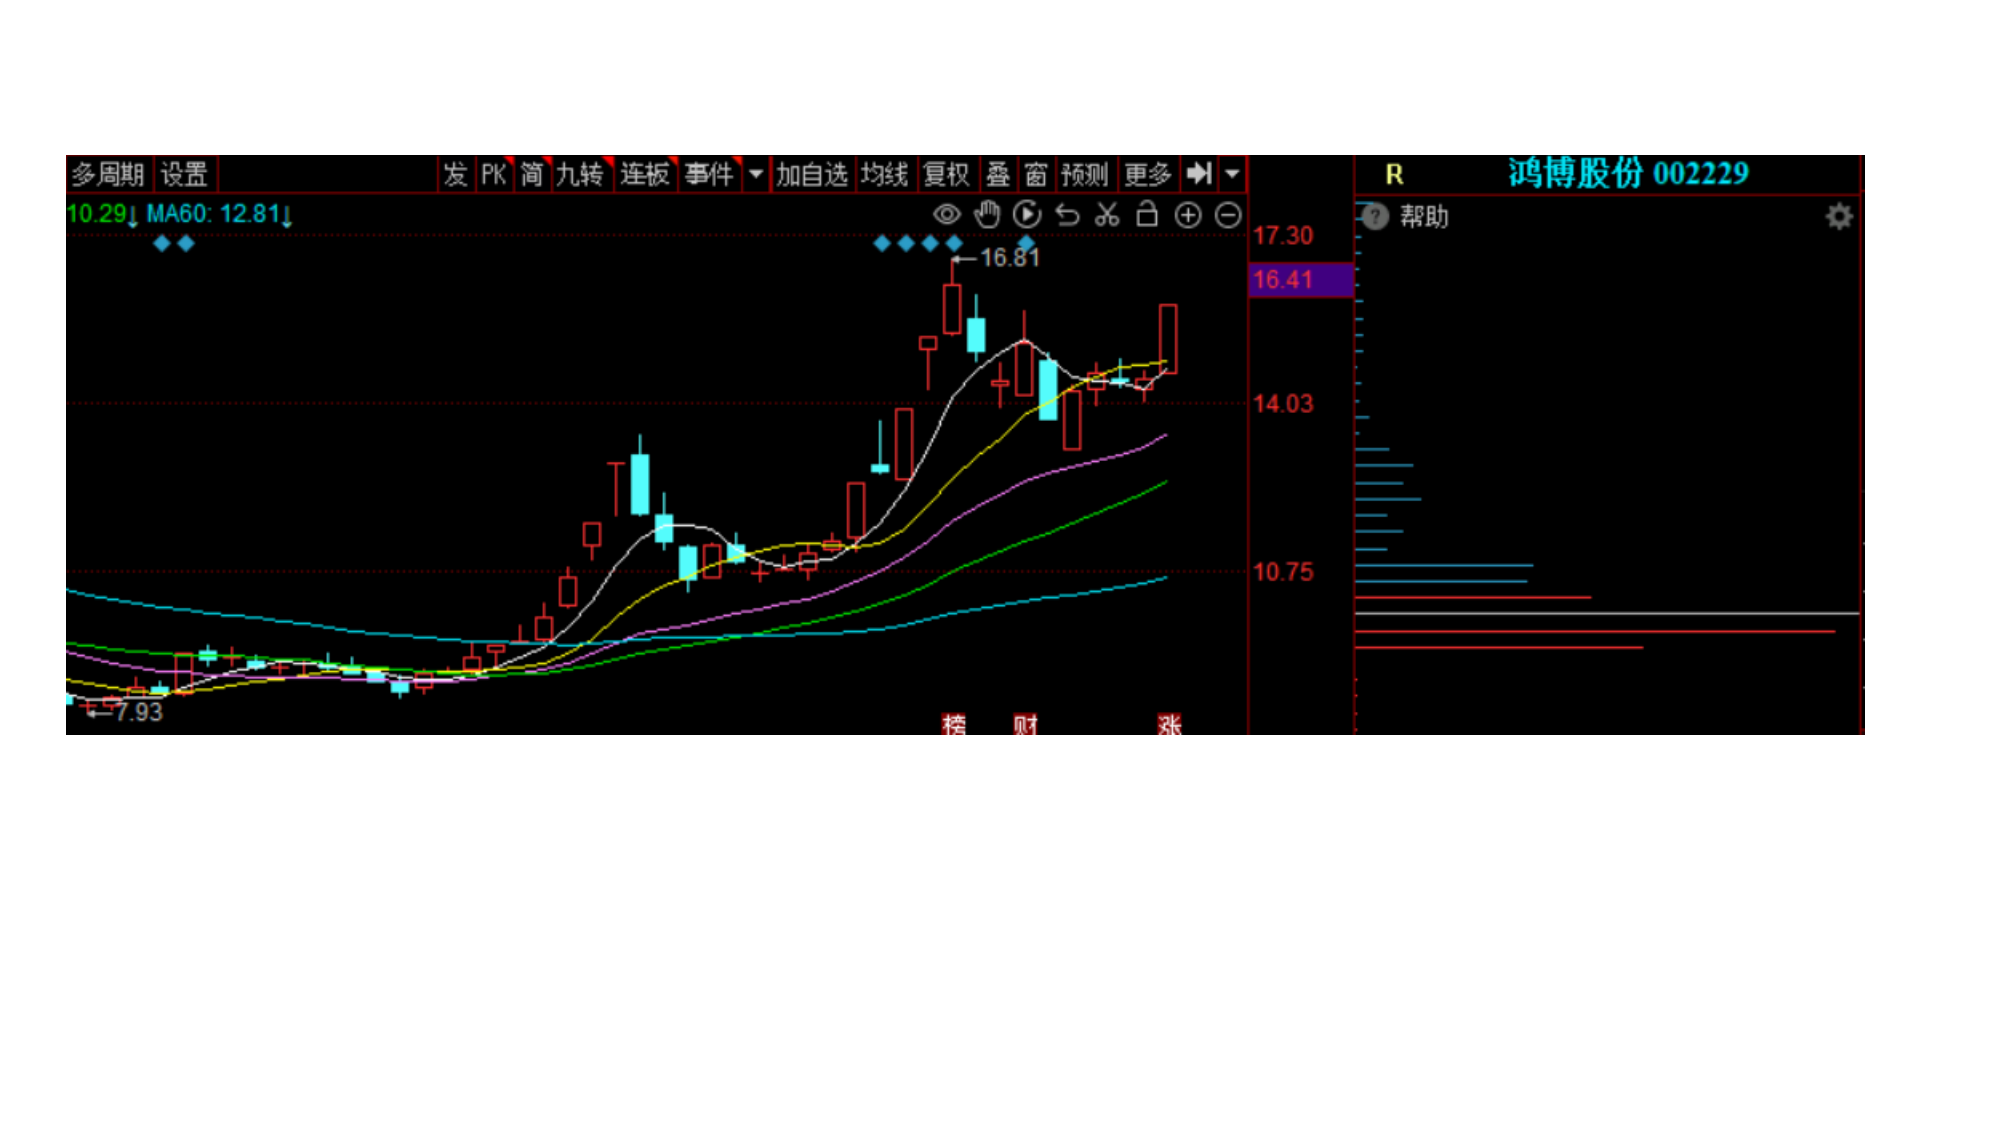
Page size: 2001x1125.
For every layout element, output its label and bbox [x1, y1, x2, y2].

picture [66, 155, 1866, 736]
